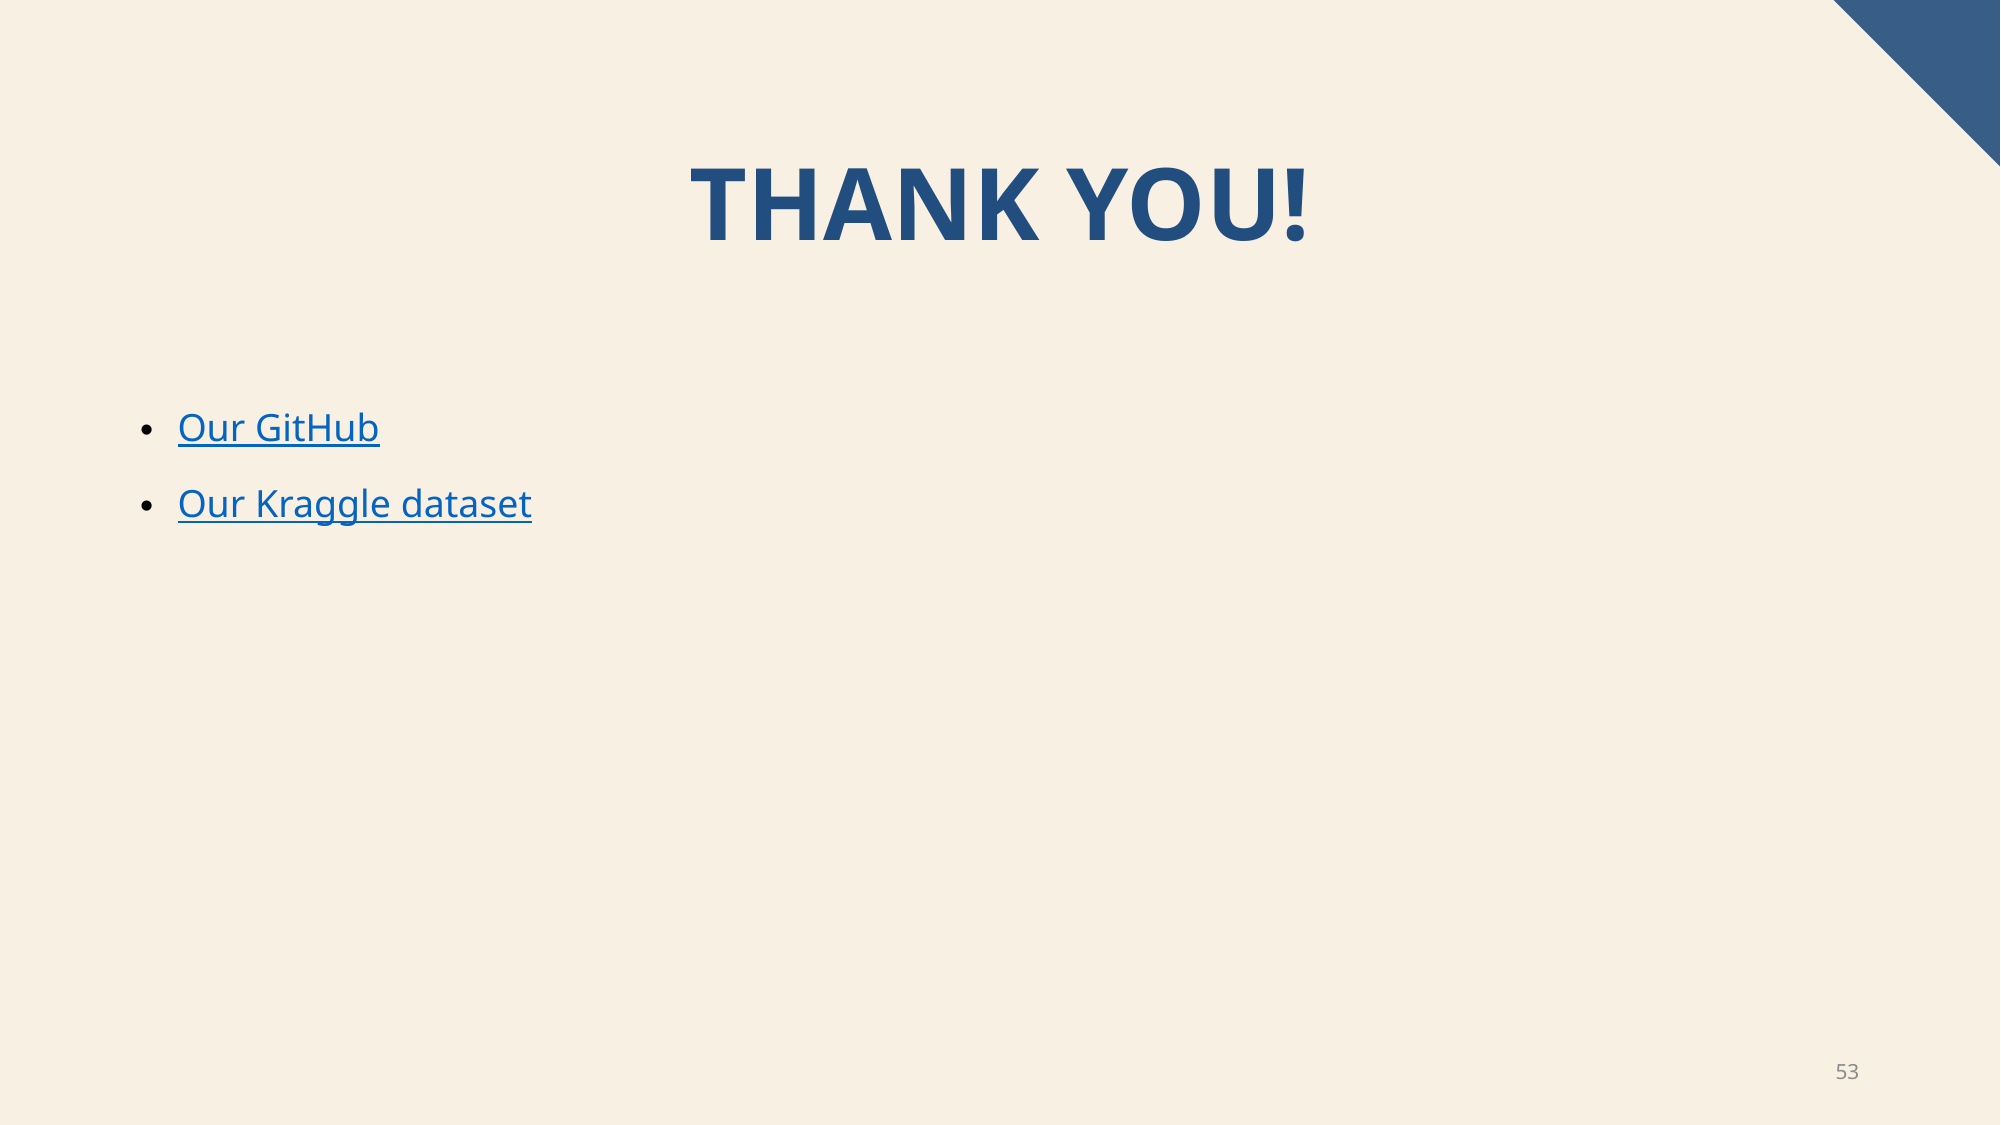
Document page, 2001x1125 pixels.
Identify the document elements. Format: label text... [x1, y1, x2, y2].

list Our GitHub Our Kraggle dataset [125, 396, 1363, 1010]
title Thank you! [125, 146, 1875, 365]
slide_number 53 [1799, 1042, 1875, 1103]
